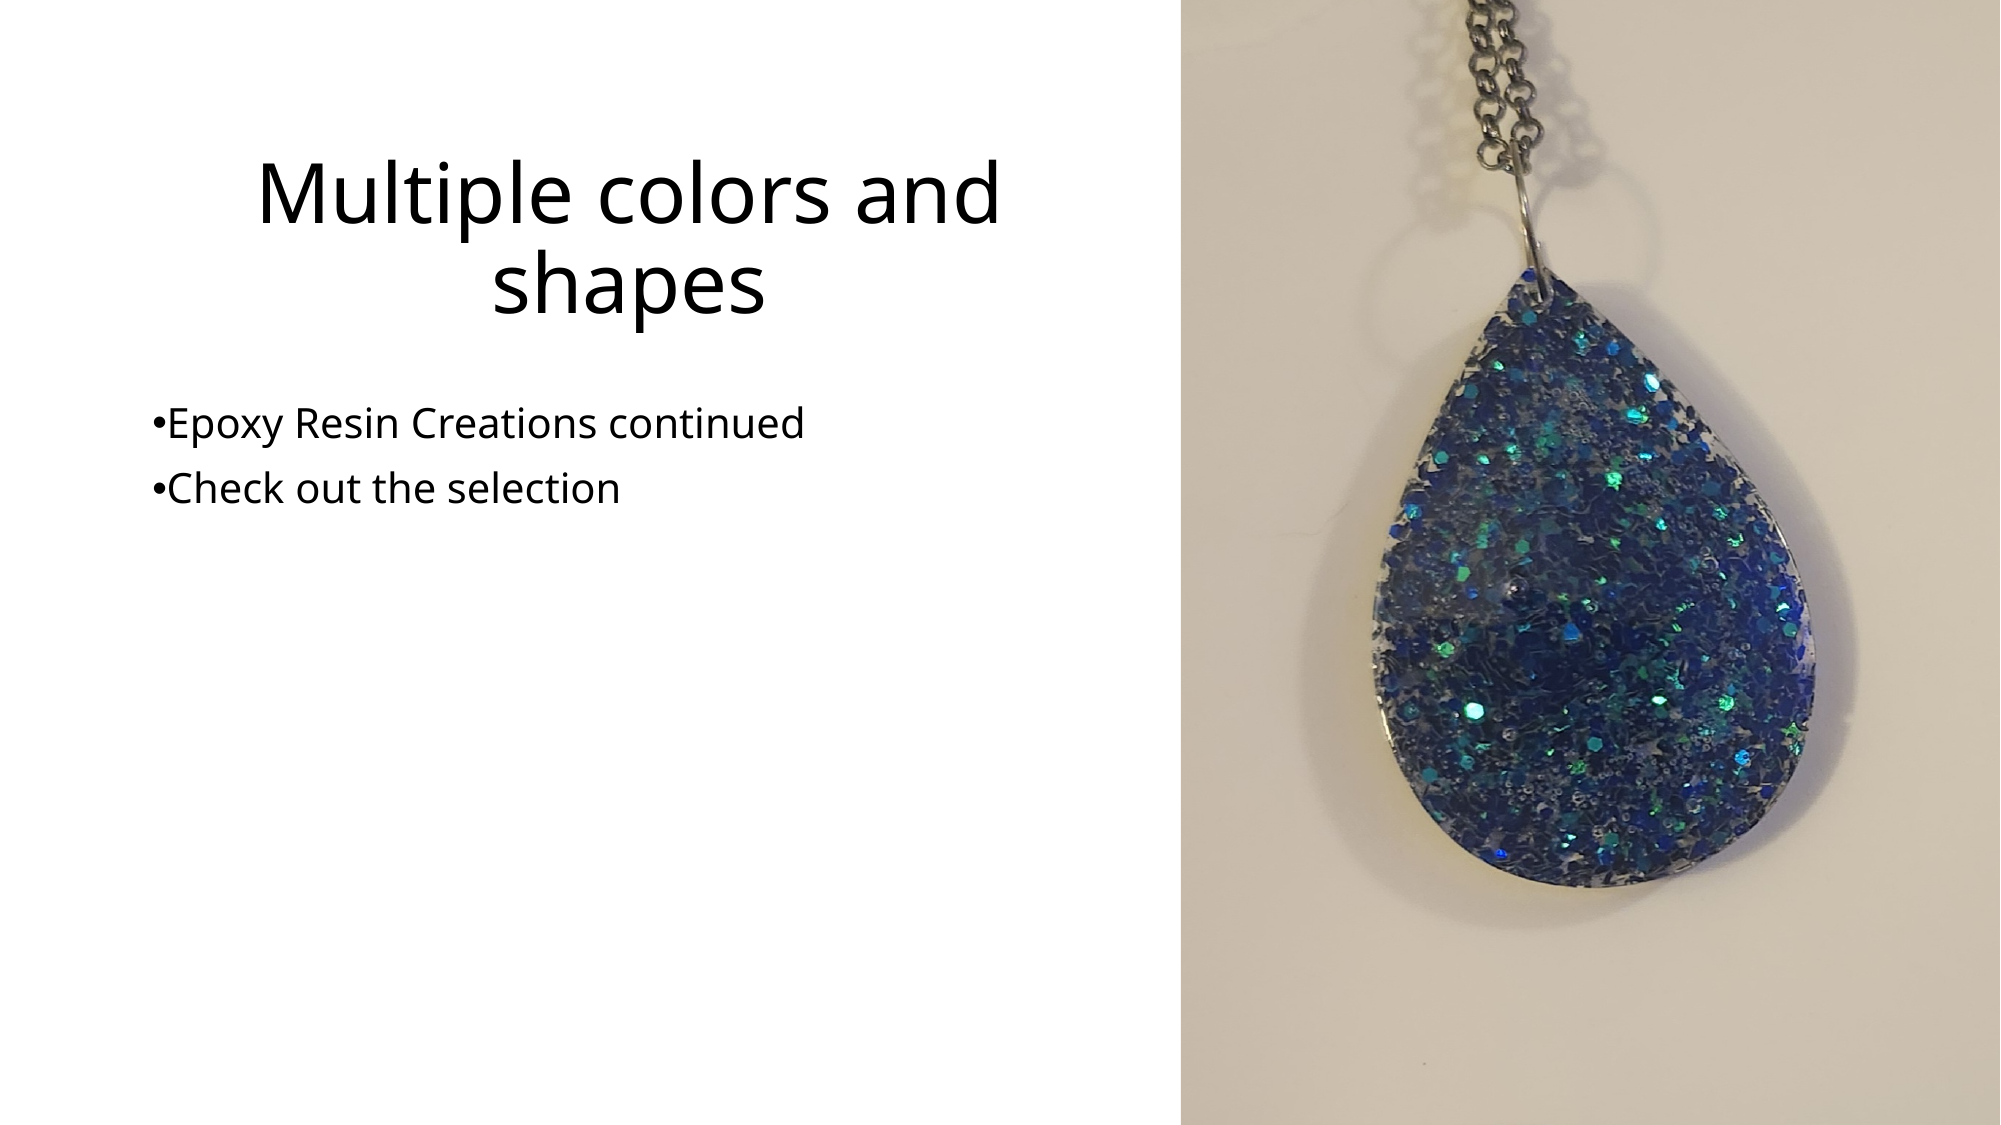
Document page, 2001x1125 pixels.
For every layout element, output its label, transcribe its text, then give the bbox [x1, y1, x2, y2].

picture [1180, 0, 2000, 1125]
title Multiple colors and shapes [137, 118, 1122, 365]
text_box [0, 0, 1180, 1125]
list Epoxy Resin Creations continued Check out the selection [137, 394, 1122, 1007]
